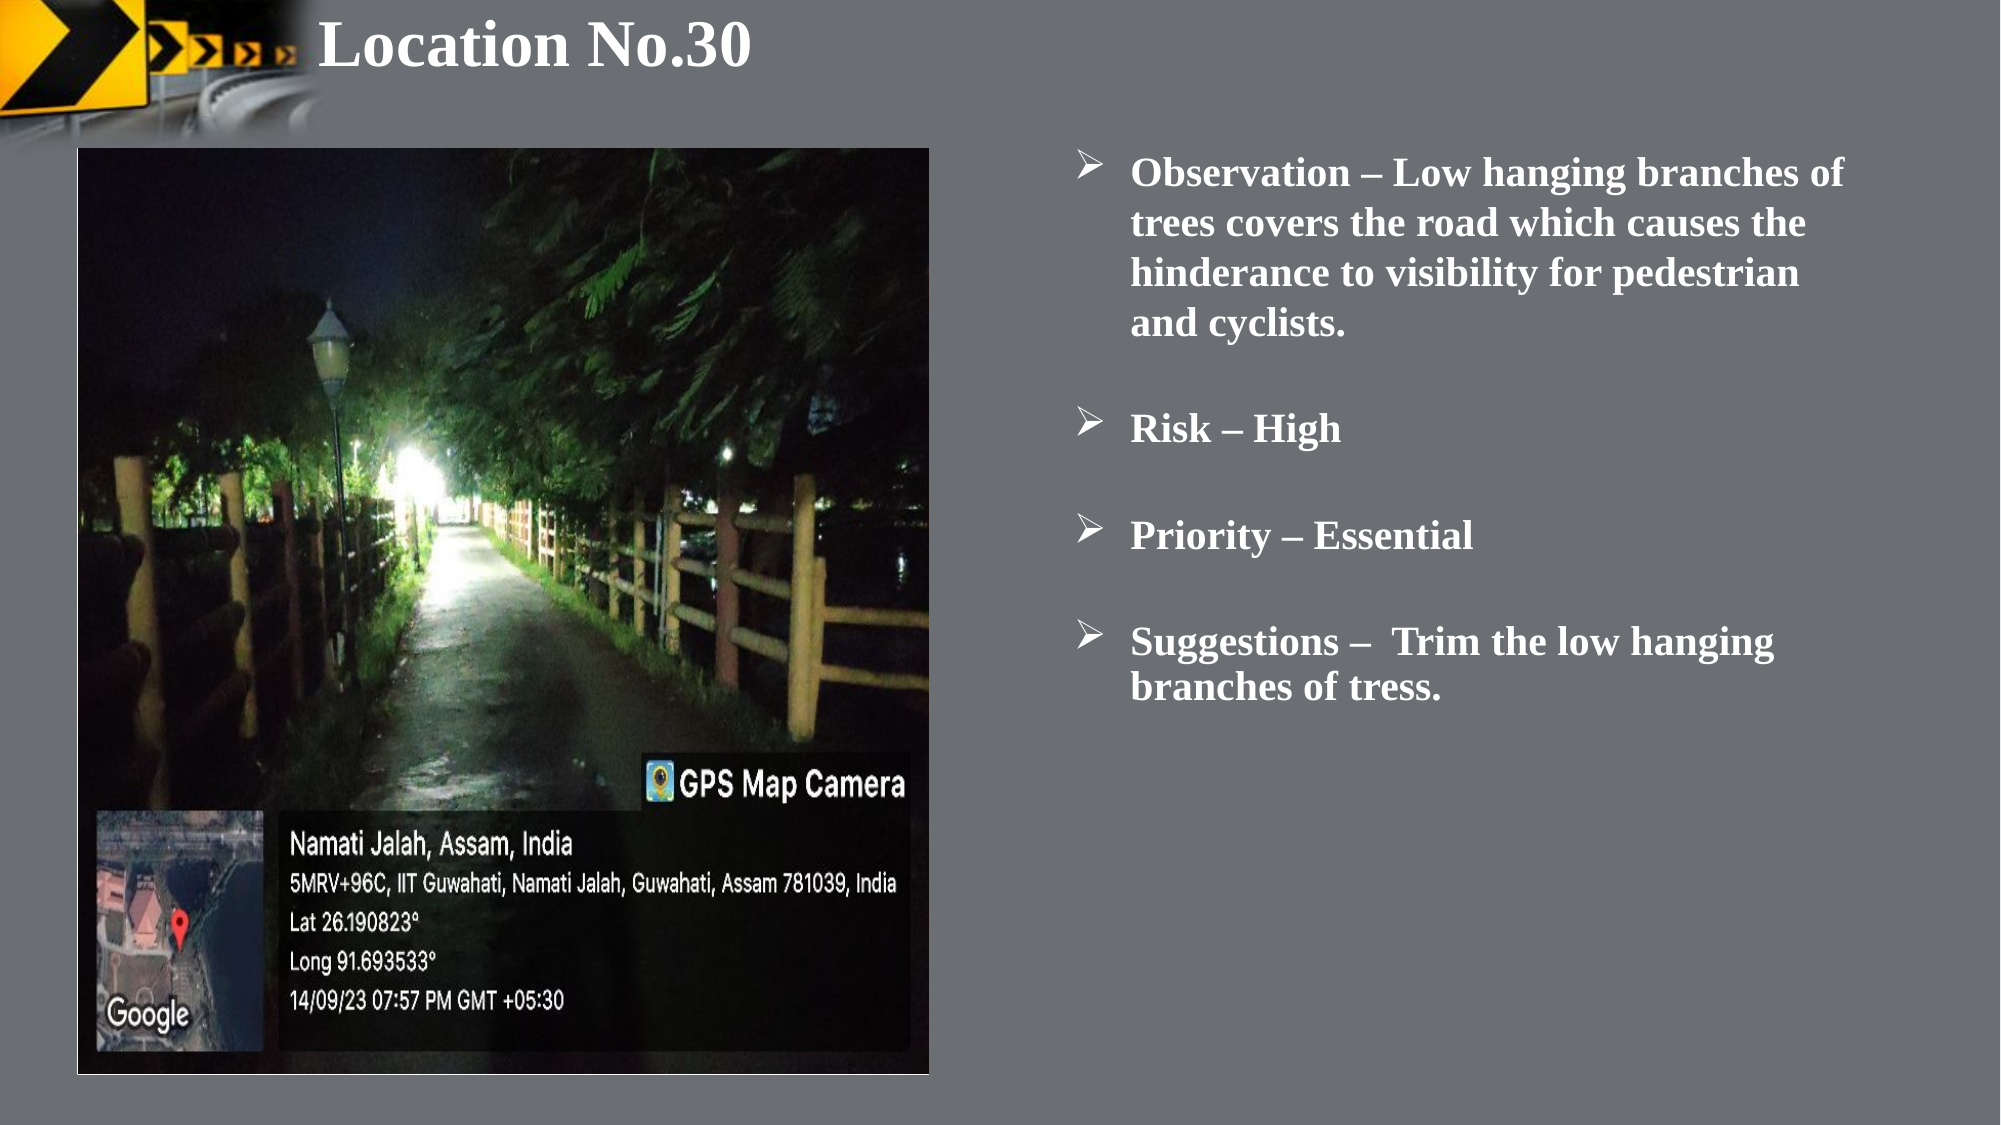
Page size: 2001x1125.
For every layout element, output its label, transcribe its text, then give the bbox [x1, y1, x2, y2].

list Observation – Low hanging branches of trees covers the road which causes the hinderance to visibility for pedestrian and cyclists. Risk – High Priority – Essential Suggestions – Trim the low hanging branches of tress. [1058, 136, 1888, 1064]
picture [0, 0, 2001, 1125]
title Location No.30 [303, 4, 1048, 76]
